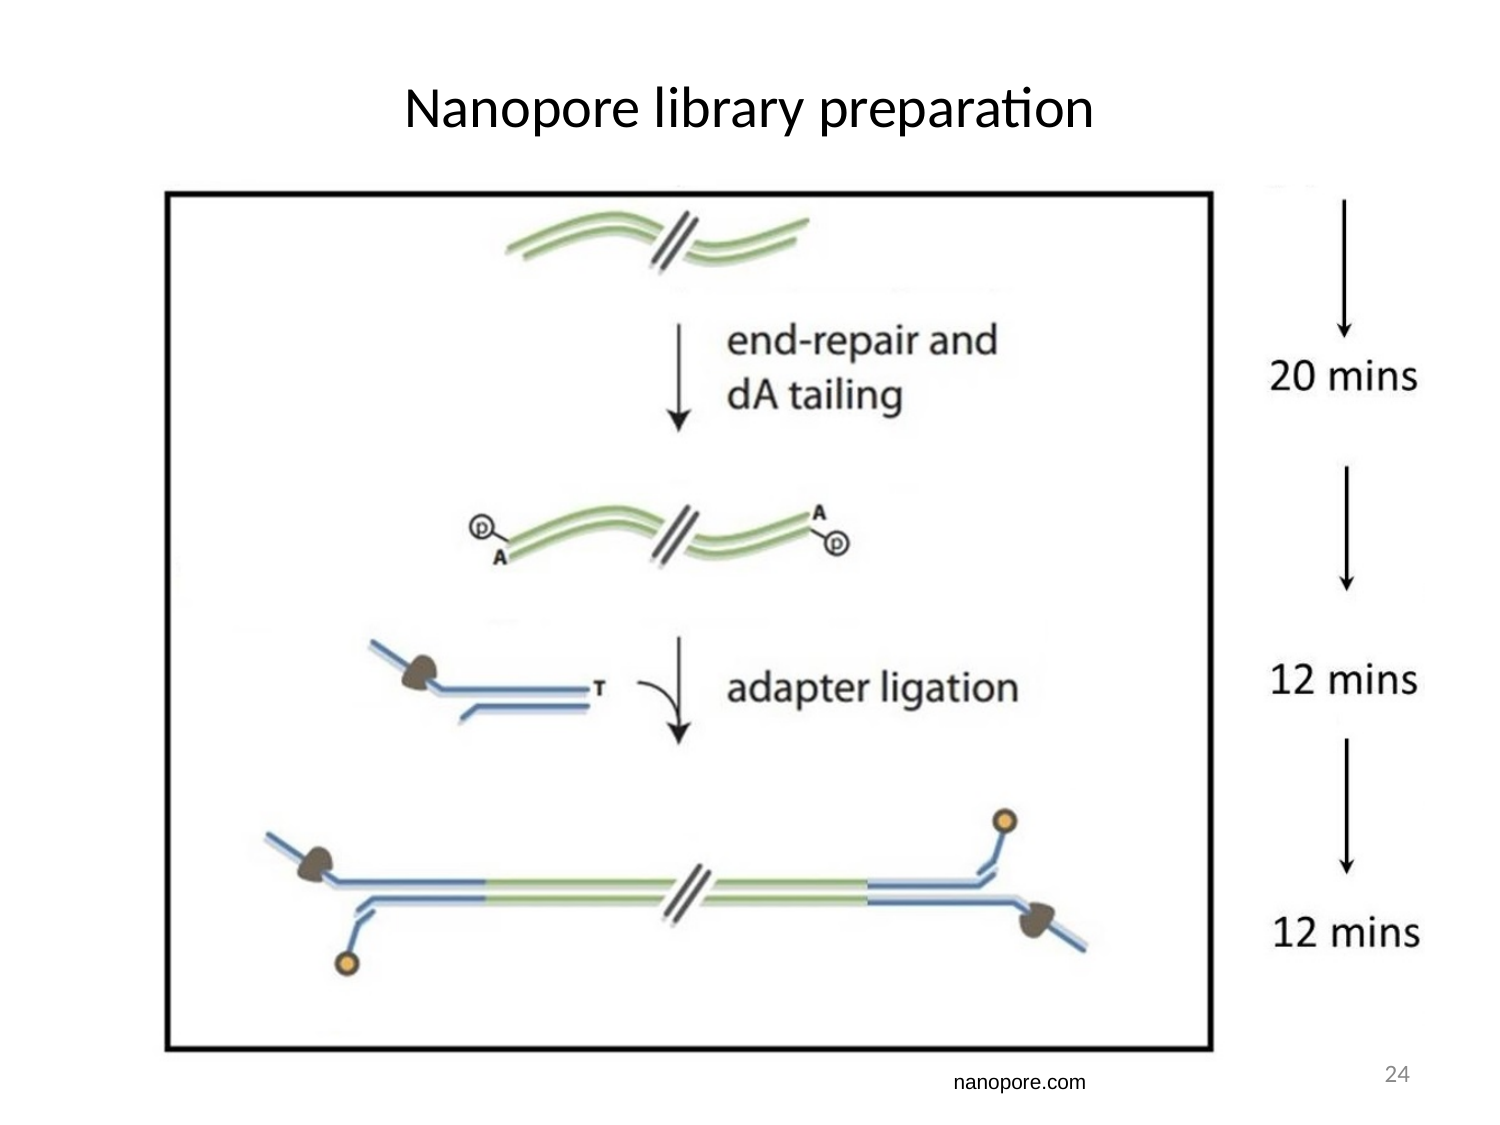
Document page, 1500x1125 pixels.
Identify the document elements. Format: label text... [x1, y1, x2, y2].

title Nanopore library preparation [75, 45, 1425, 164]
picture [149, 179, 1426, 1062]
text_box nanopore.com [938, 1071, 1102, 1101]
slide_number 24 [1074, 1069, 1425, 1103]
